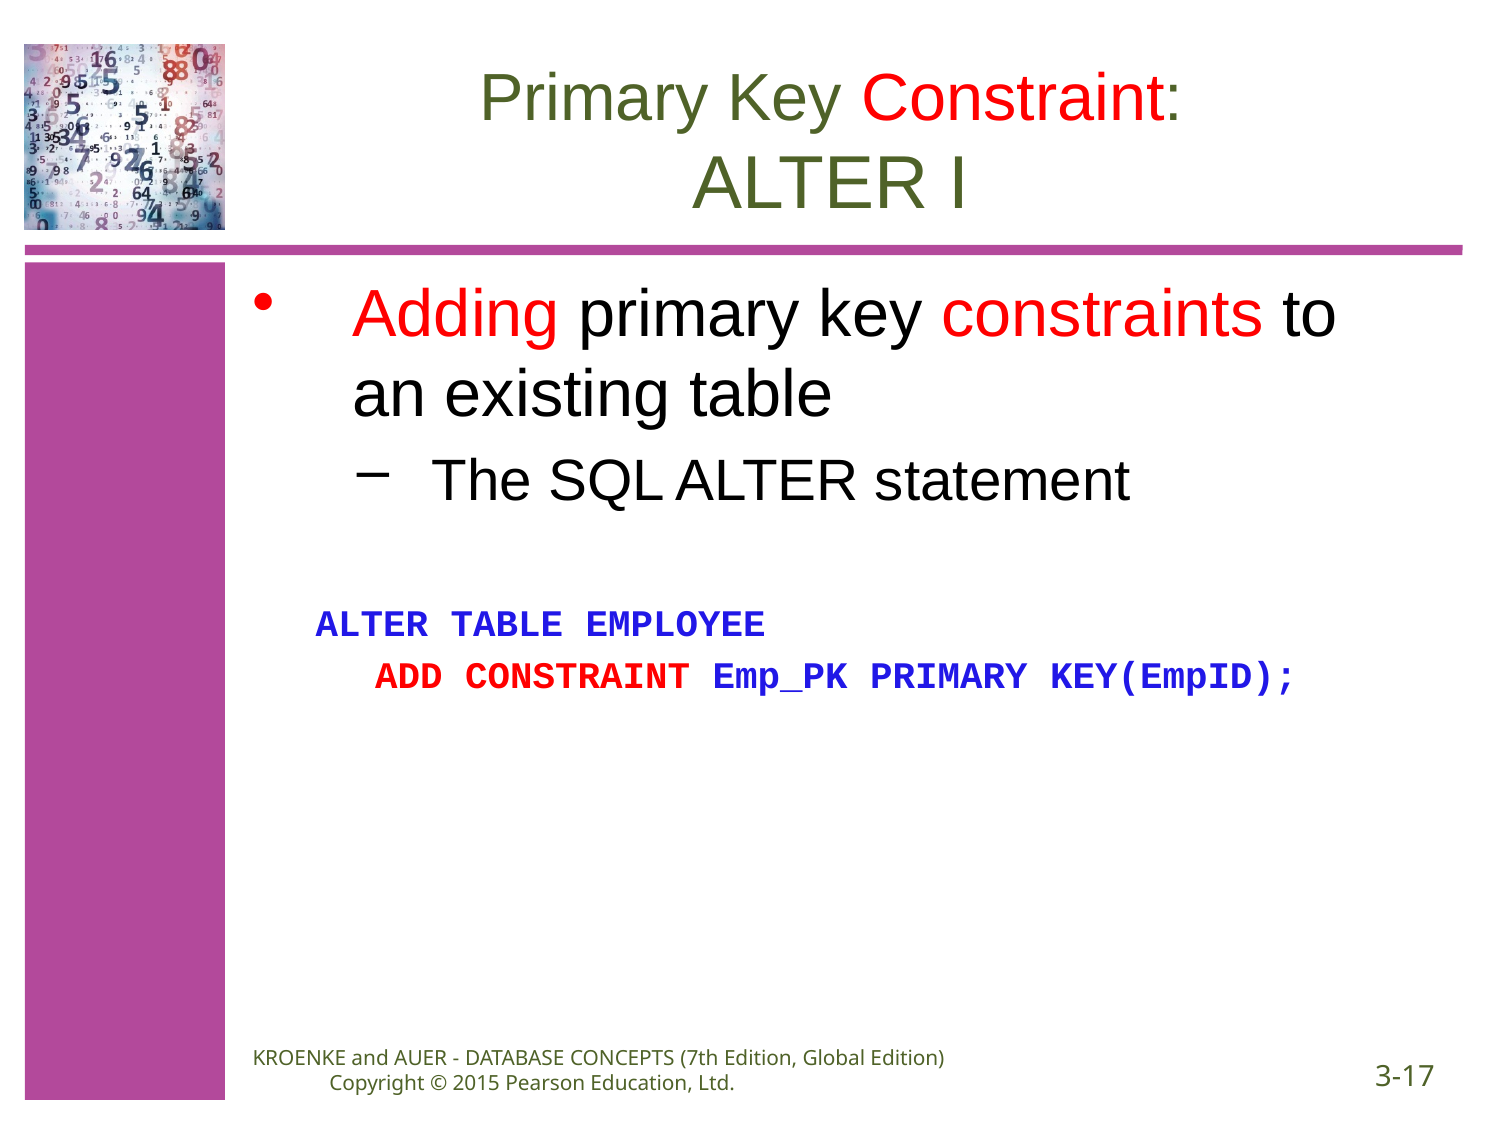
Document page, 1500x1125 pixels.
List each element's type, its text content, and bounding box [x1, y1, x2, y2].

picture [24, 44, 225, 230]
list Adding primary key constraints to an existing table The SQL ALTER statement ALTER TABLE EMPLOYEE ADD CONSTRAINT Emp_PK PRIMARY KEY(EmpID); [237, 262, 1426, 1026]
title Primary Key Constraint: ALTER I [237, 44, 1426, 233]
slide_number 3-17 [1287, 1049, 1451, 1103]
footer KROENKE and AUER - DATABASE CONCEPTS (7th Edition, Global Edition) Copyright © 2015 Pearson Education, Ltd. [237, 1037, 1088, 1104]
